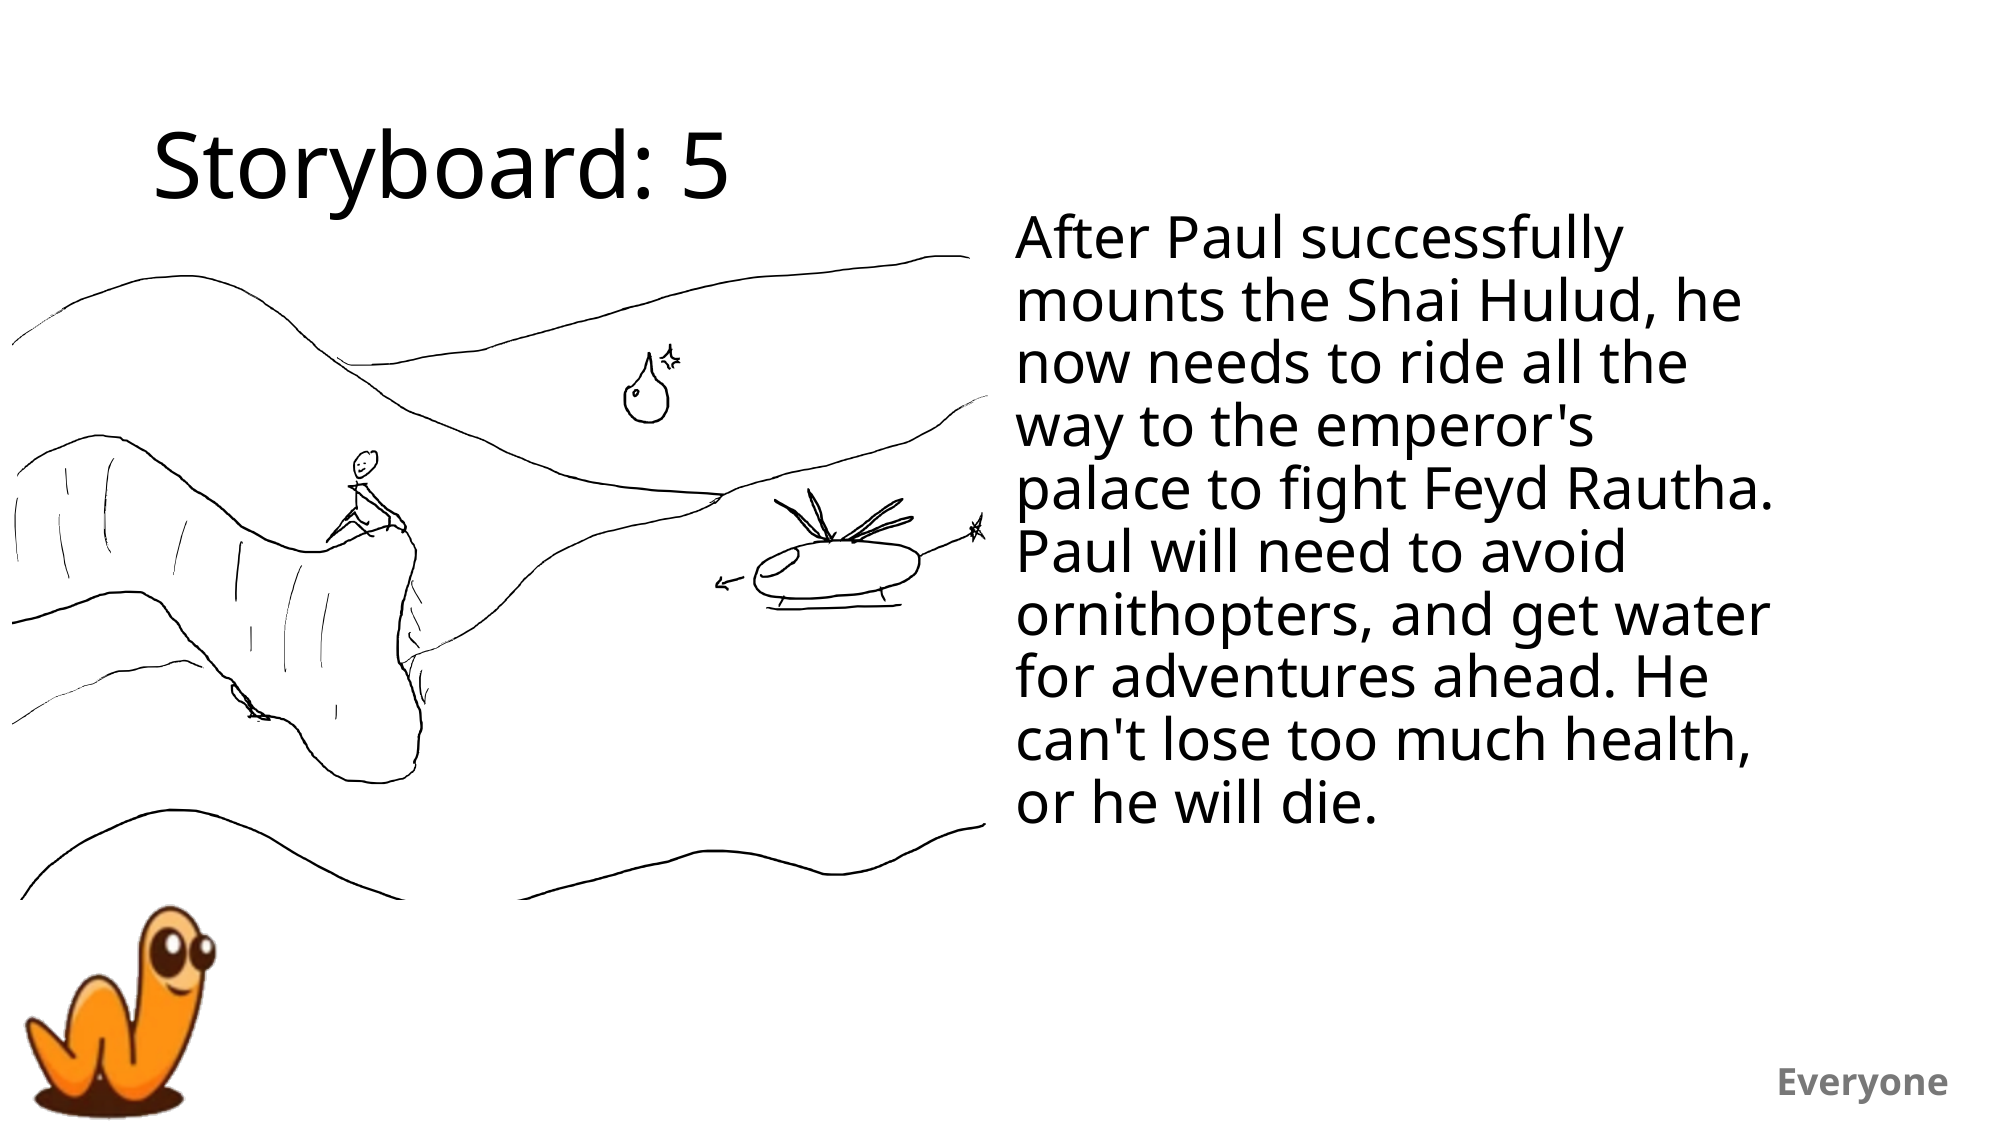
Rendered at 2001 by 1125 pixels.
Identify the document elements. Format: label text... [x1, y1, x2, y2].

list After Paul successfully mounts the Shai Hulud, he now needs to ride all the way to the emperor's palace to fight Feyd Rautha. Paul will need to avoid ornithopters, and get water for adventures ahead. He can't lose too much health, or he will die. [1000, 200, 1799, 1002]
footer Everyone [1755, 1050, 1971, 1110]
title Storyboard: 5 [137, 59, 1863, 278]
picture [0, 224, 989, 1125]
